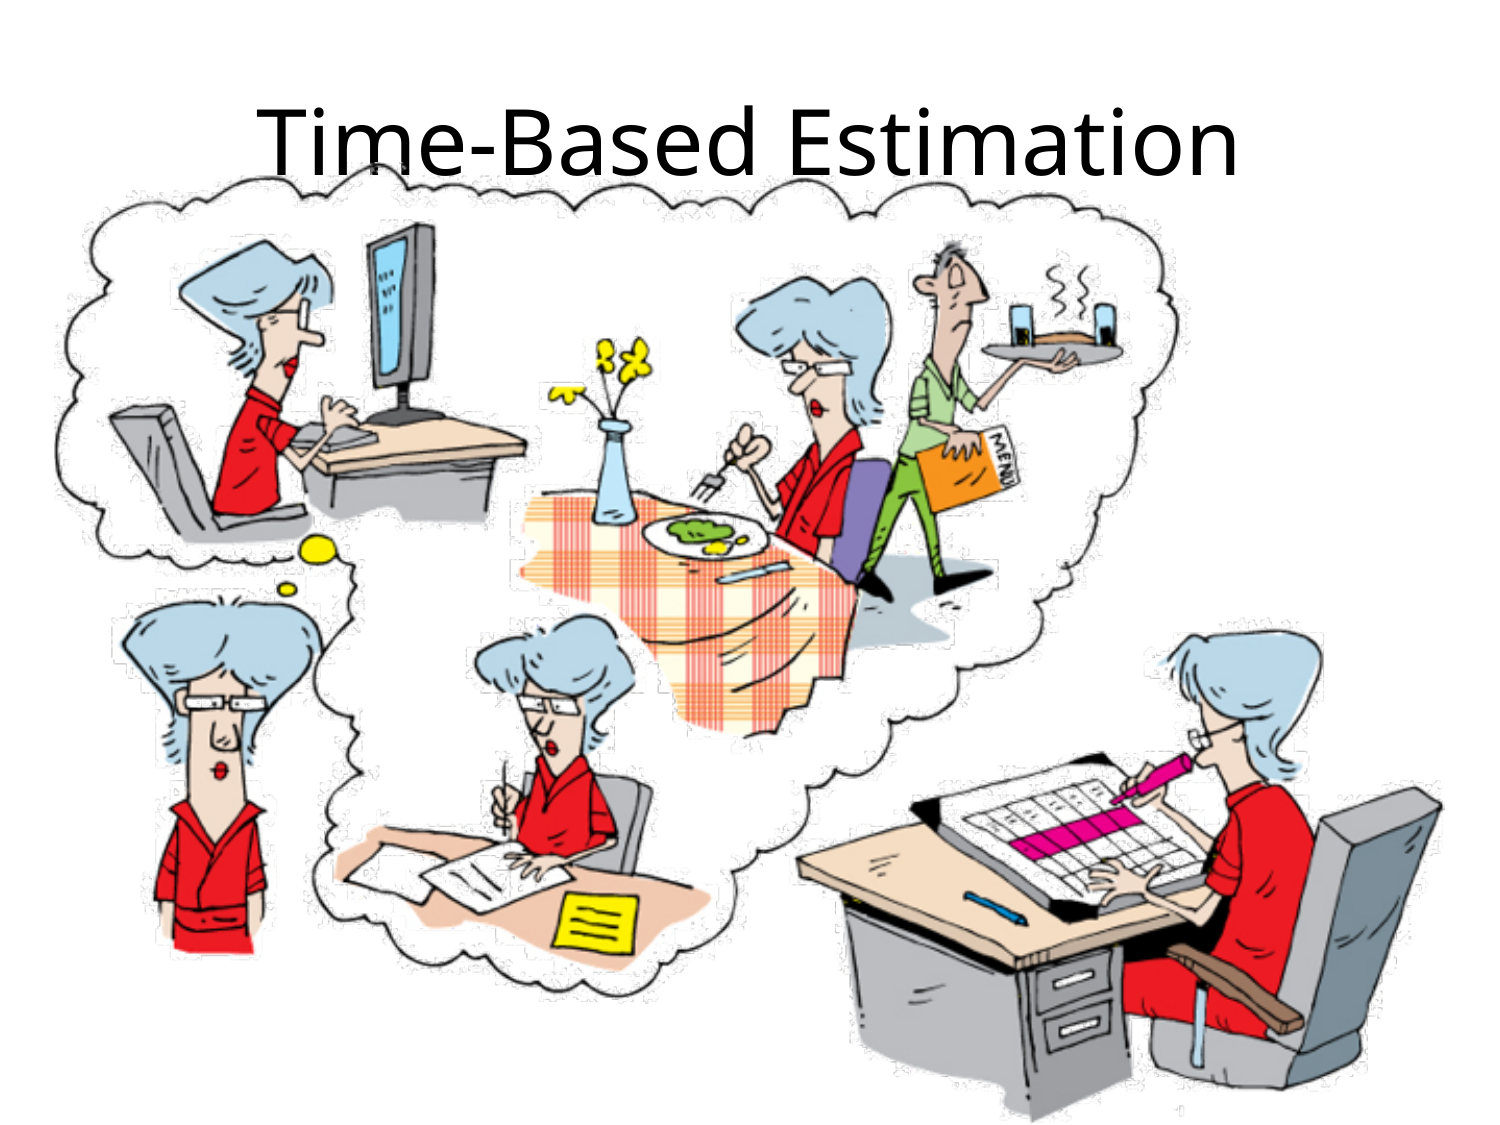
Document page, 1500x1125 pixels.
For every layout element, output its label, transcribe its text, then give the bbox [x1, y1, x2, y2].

title Time-Based Estimation [75, 45, 1425, 161]
picture [54, 162, 1445, 1125]
